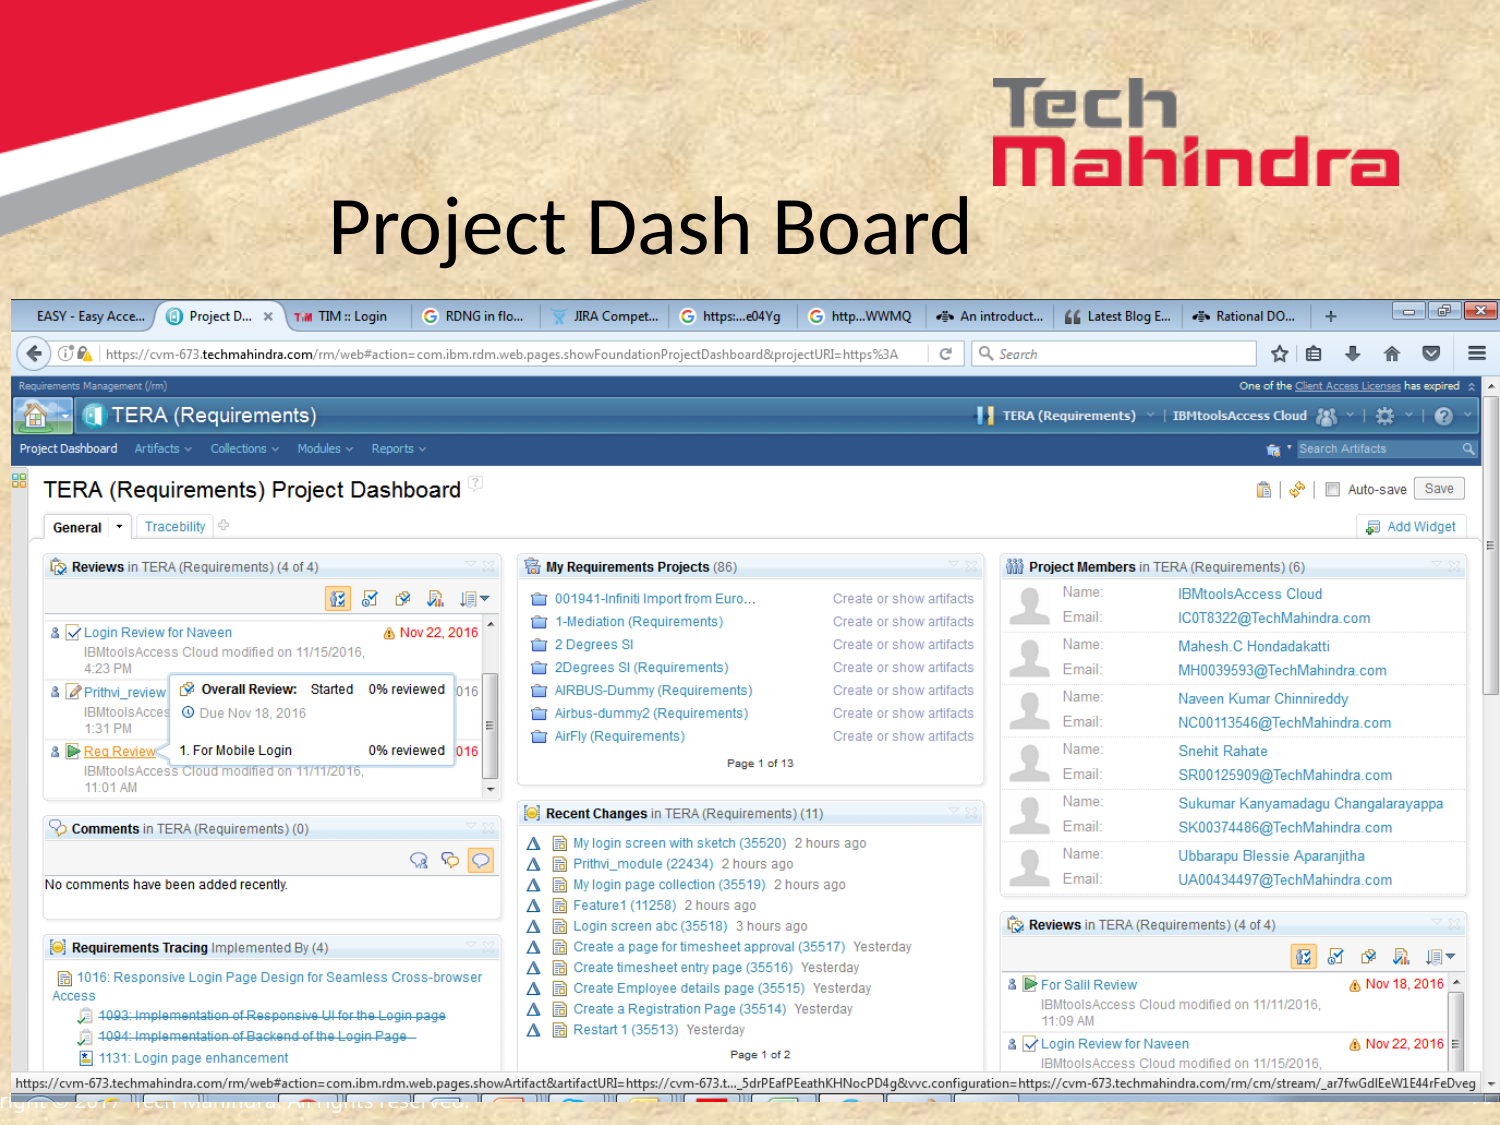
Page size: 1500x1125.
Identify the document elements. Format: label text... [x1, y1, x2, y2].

picture [0, 0, 1500, 1125]
text_box Project Dash Board [328, 171, 974, 272]
